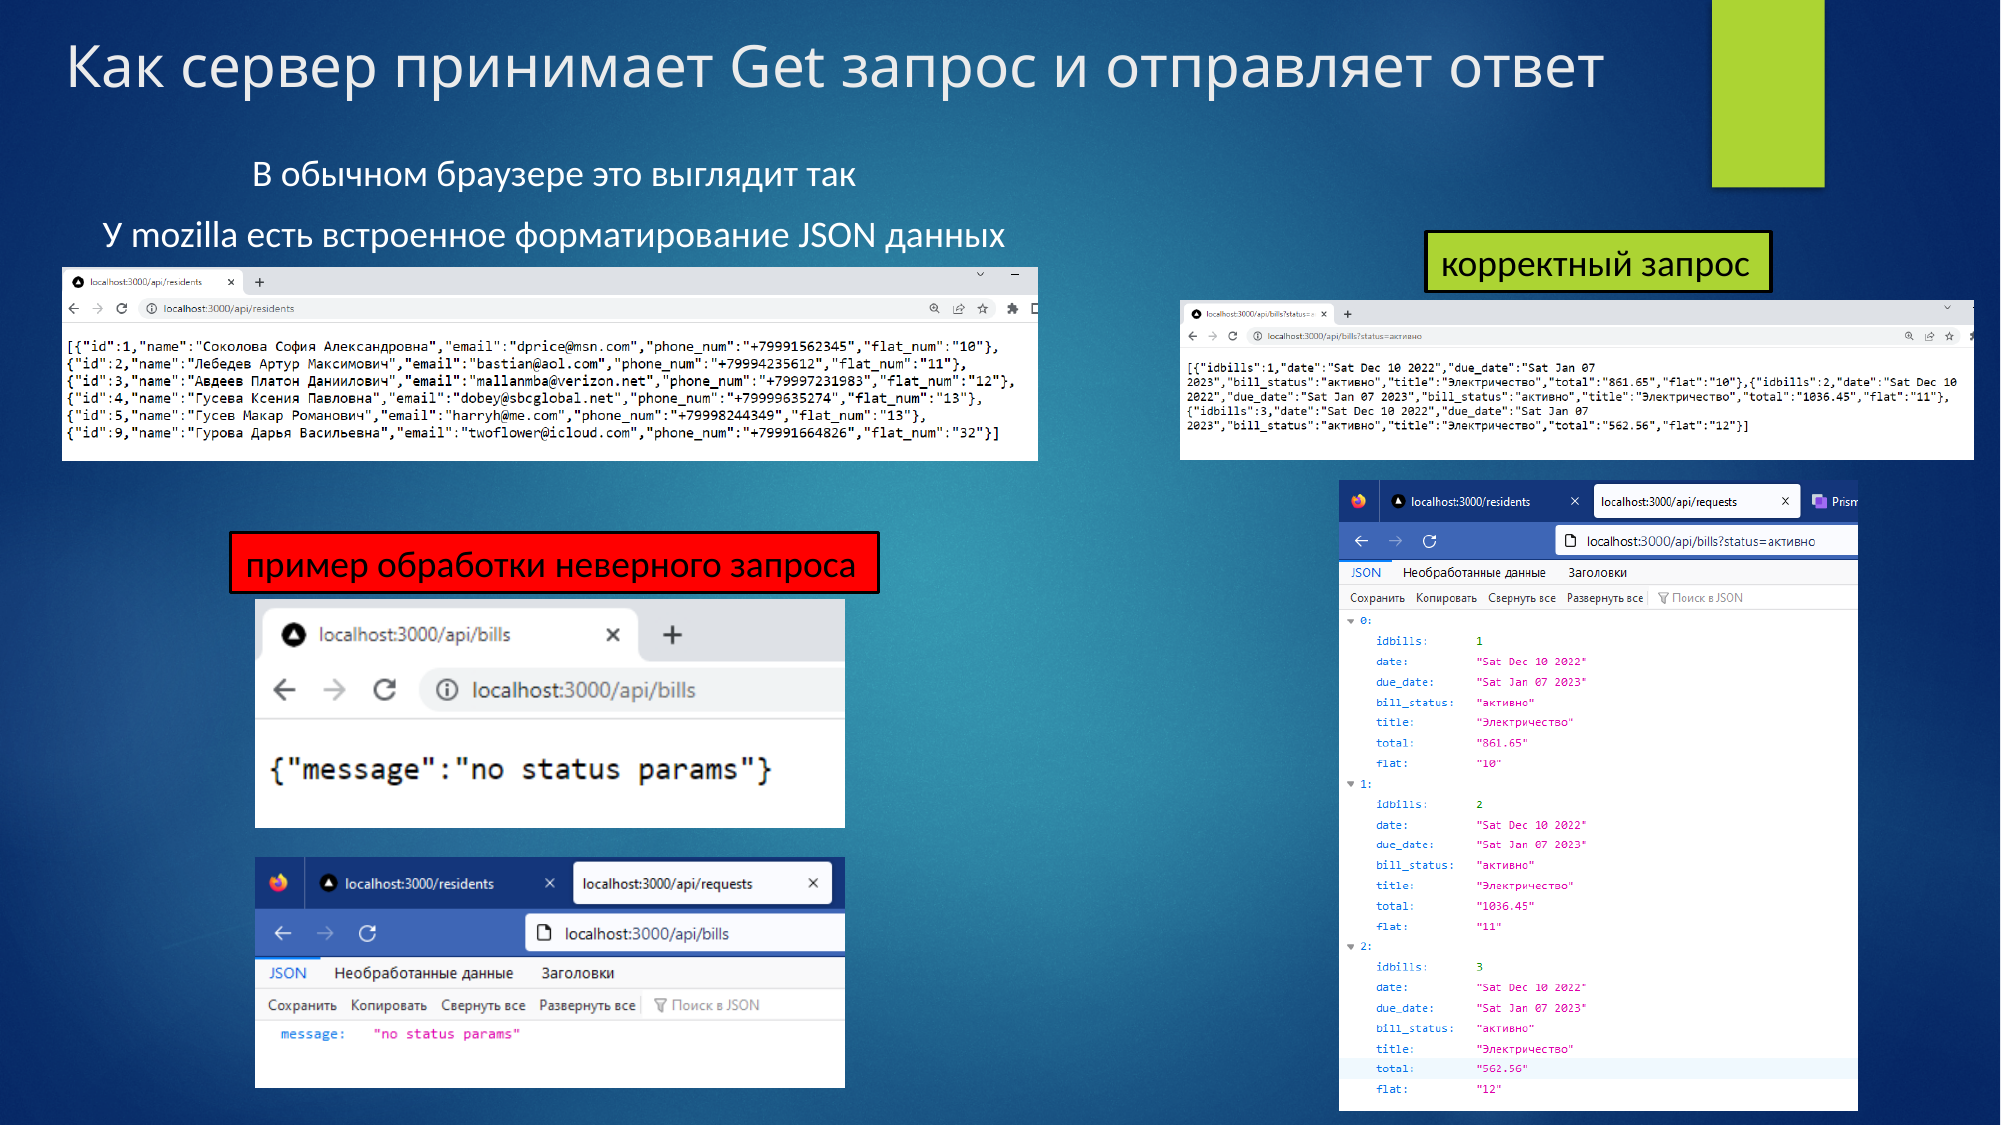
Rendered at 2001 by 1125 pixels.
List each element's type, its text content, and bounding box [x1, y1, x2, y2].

text_box пример обработки неверного запроса [230, 532, 879, 593]
text_box корректный запрос [1426, 231, 1772, 292]
title Как сервер принимает Get запрос и отправляет ответ [50, 22, 1745, 252]
text_box В обычном браузере это выглядит так У mozilla есть встроенное форматирование JSON данных [54, 141, 1055, 263]
picture [0, 0, 2001, 1125]
